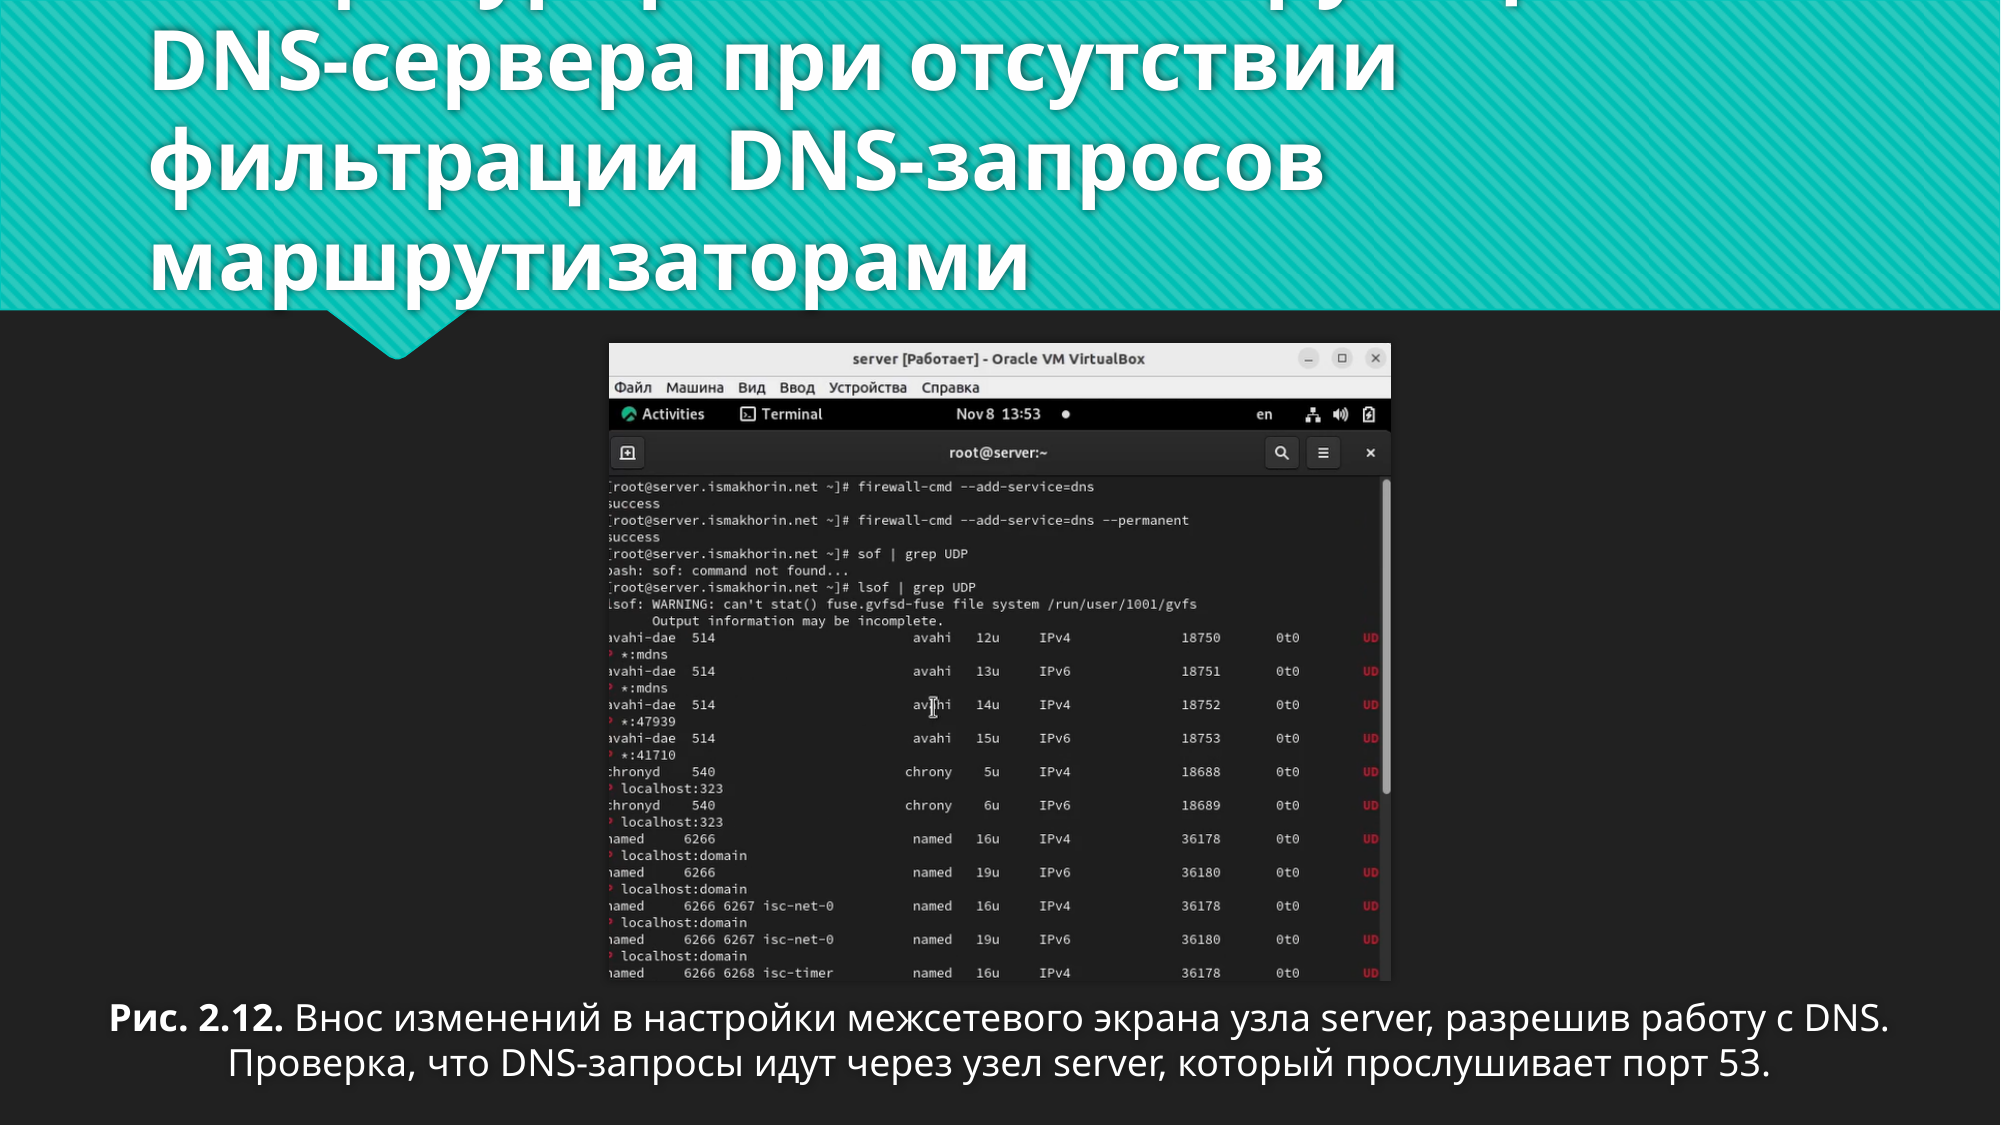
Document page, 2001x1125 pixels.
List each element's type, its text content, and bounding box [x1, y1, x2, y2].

title Конфигурирование кэширующего DNS-сервера при отсутствии фильтрации DNS-запросов маршрутизаторами [132, 155, 1868, 315]
text_box Рис. 2.12. Внос изменений в настройки межсетевого экрана узла server, разрешив работу с DNS. Проверка, что DNS-запросы идут через узел server, который прослушивает порт 53. [19, 984, 1981, 1094]
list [608, 342, 1391, 982]
